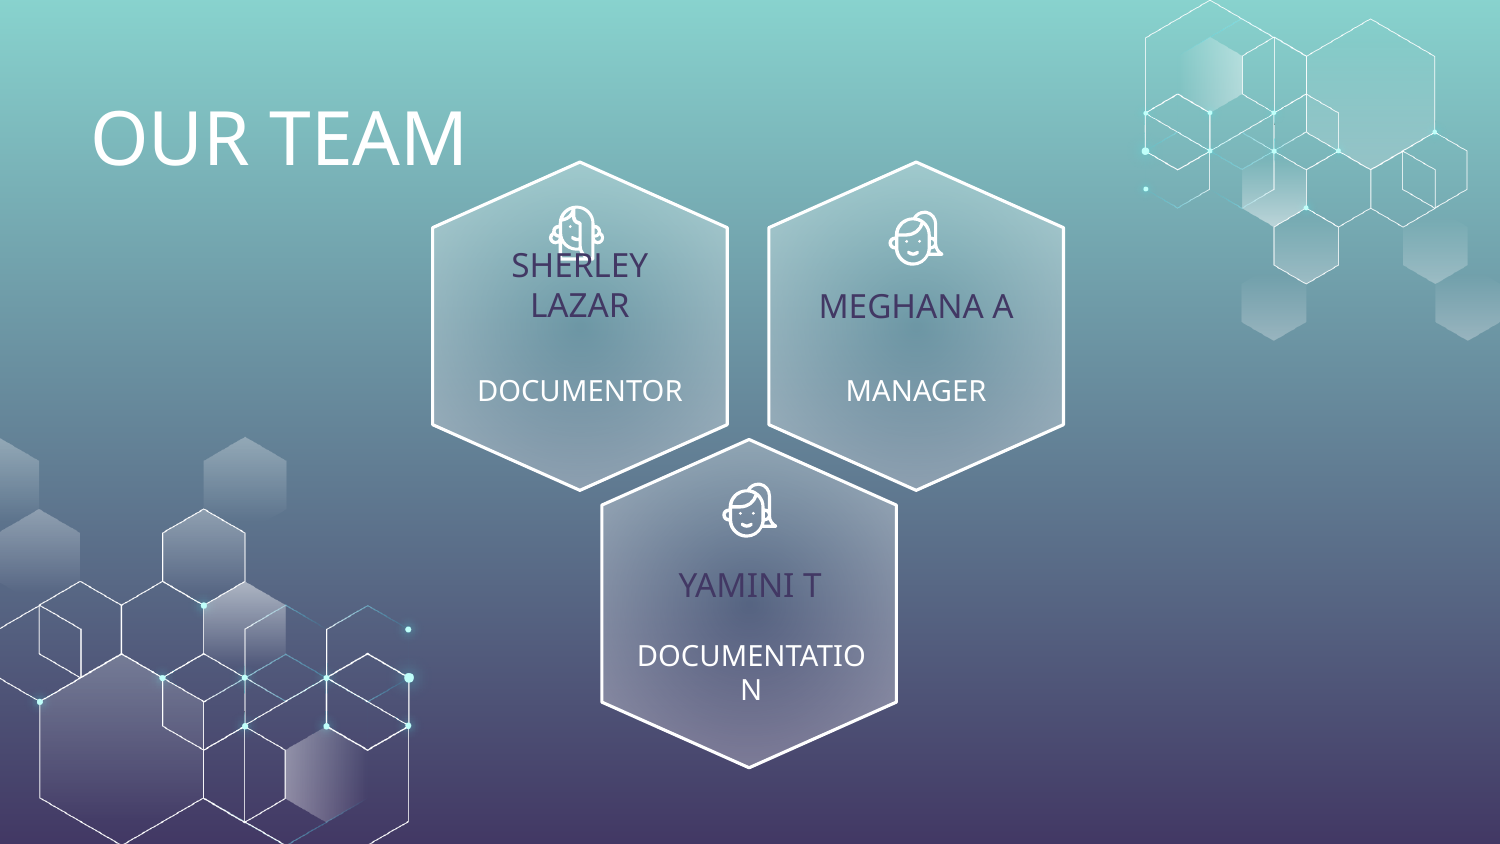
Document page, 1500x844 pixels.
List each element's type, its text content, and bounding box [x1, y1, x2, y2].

subtitle DOCUMENTATION [615, 641, 887, 702]
subtitle MANAGER [787, 359, 1045, 421]
title YAMINI T [625, 558, 884, 619]
picture [1122, 0, 1500, 341]
title OUR TEAM [75, 84, 1425, 195]
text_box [888, 210, 945, 267]
title MEGHANA A [787, 245, 1045, 341]
title SHERLEY LAZAR [451, 244, 709, 340]
picture [0, 436, 438, 844]
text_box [548, 205, 605, 261]
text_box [722, 482, 778, 538]
subtitle DOCUMENTOR [451, 359, 709, 421]
